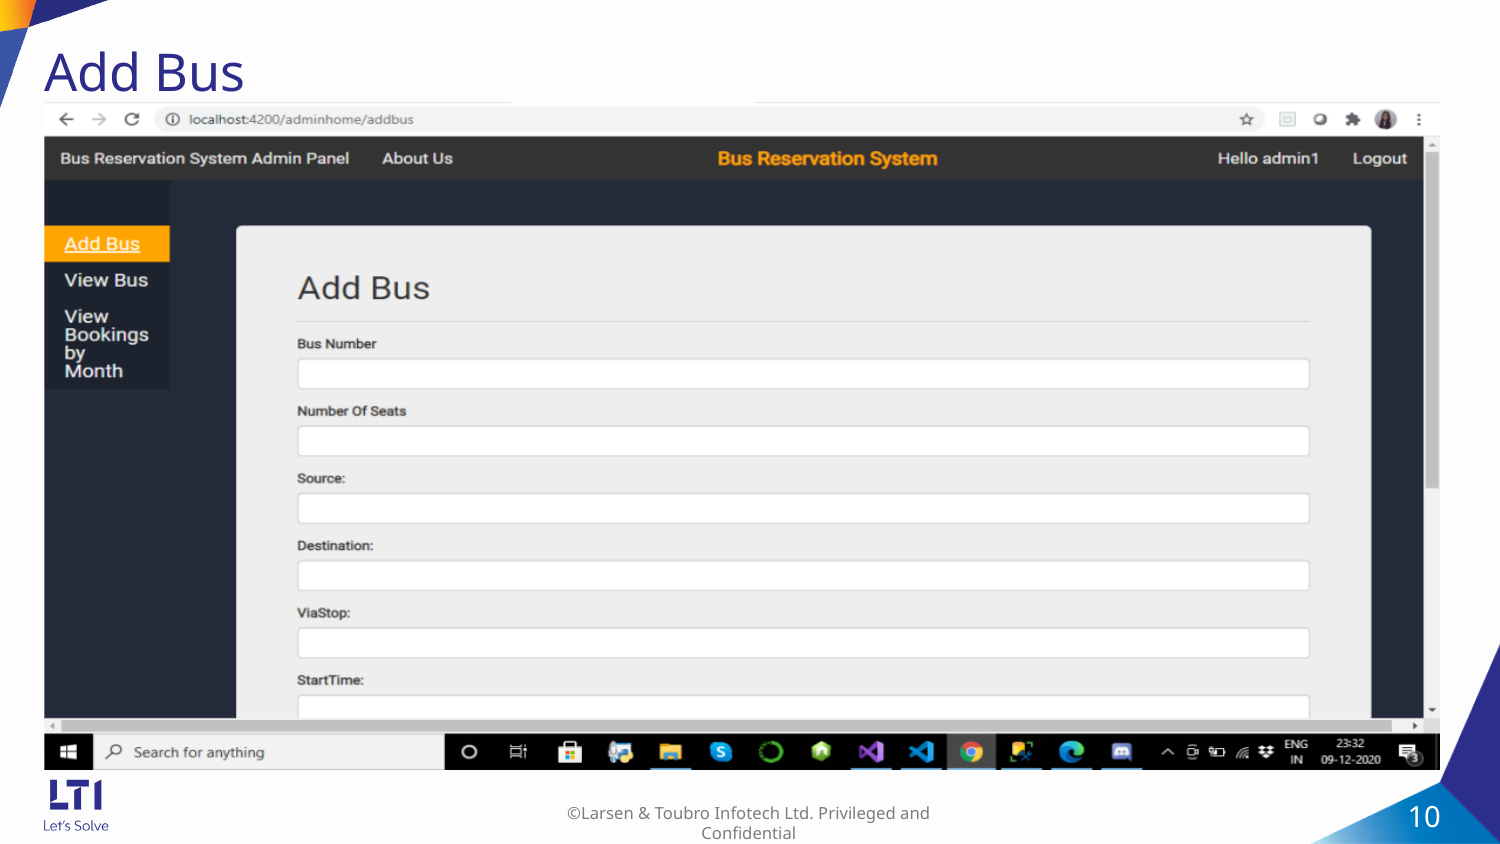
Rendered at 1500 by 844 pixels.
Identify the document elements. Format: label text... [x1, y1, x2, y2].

picture [0, 0, 1500, 844]
title Add Bus [43, 38, 1455, 104]
